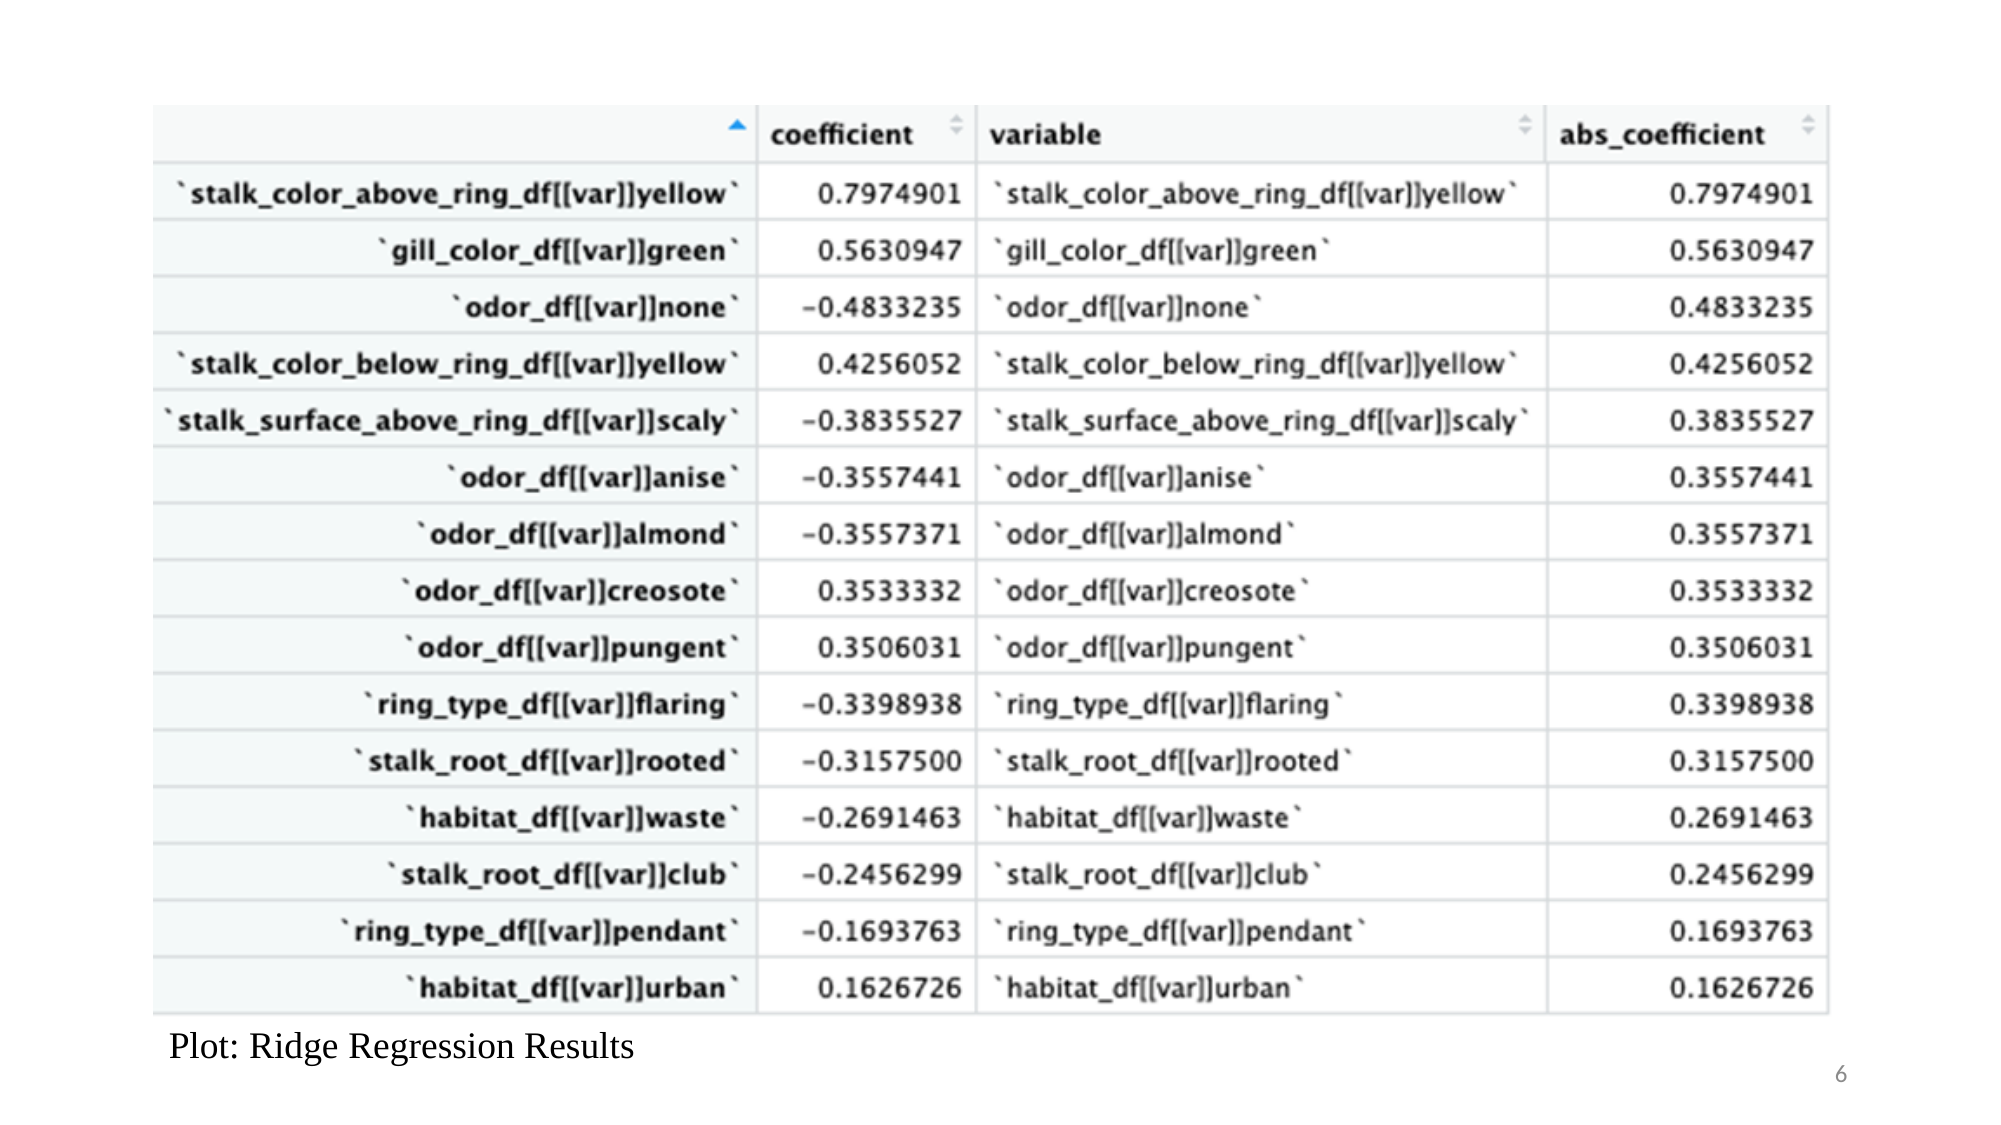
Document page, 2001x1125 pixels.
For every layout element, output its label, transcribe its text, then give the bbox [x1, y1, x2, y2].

text_box Plot: Ridge Regression Results [153, 1020, 666, 1092]
picture [153, 105, 1847, 1020]
slide_number 6 [1412, 1042, 1863, 1103]
